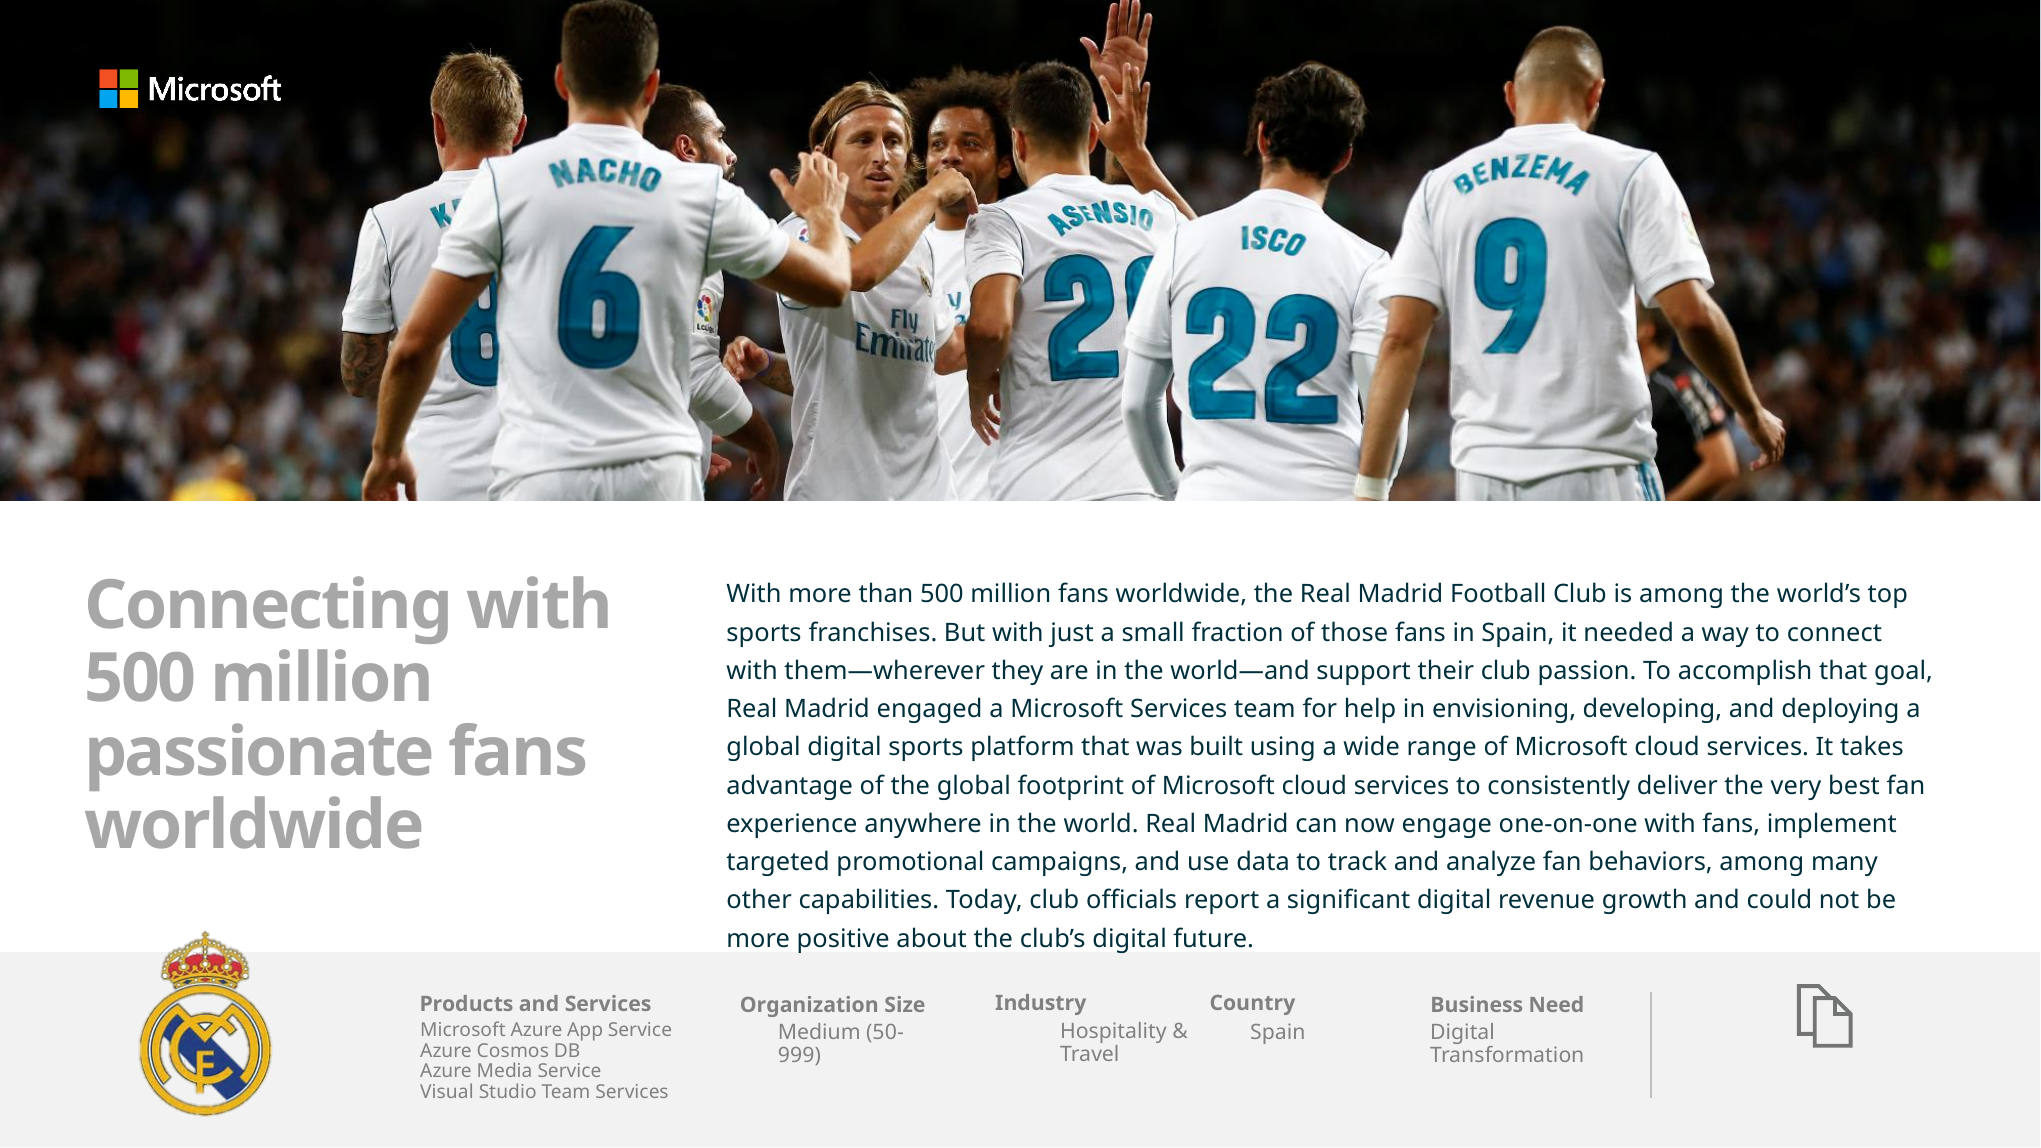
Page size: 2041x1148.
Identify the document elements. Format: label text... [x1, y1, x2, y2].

list Hospitality & Travel [1060, 1020, 1226, 1099]
picture [0, 0, 2041, 501]
list Microsoft Azure App Service Azure Cosmos DB Azure Media Service Visual Studio Team Services [420, 1019, 687, 1148]
title Connecting with 500 million passionate fans worldwide [84, 569, 705, 916]
picture [1796, 984, 1854, 1048]
list Medium (50-999) [777, 1021, 944, 1099]
list Spain [1250, 1021, 1385, 1099]
list With more than 500 million fans worldwide, the Real Madrid Football Club is among the world’s top sports franchises. But with just a small fraction of those fans in Spain, it needed a way to connect with them—wherever they are in the world—and support their club passion. To accomplish that goal, Real Madrid engaged a Microsoft Services team for help in envisioning, developing, and deploying a global digital sports platform that was built using a wide range of Microsoft cloud services. It takes advantage of the global footprint of Microsoft cloud services to consistently deliver the very best fan experience anywhere in the world. Real Madrid can now engage one-on-one with fans, implement targeted promotional campaigns, and use data to track and analyze fan behaviors, among many other capabilities. Today, club officials report a significant digital revenue growth and could not be more positive about the club’s digital future. [726, 569, 1937, 916]
picture [0, 925, 453, 1125]
list Digital Transformation [1430, 1021, 1596, 1099]
